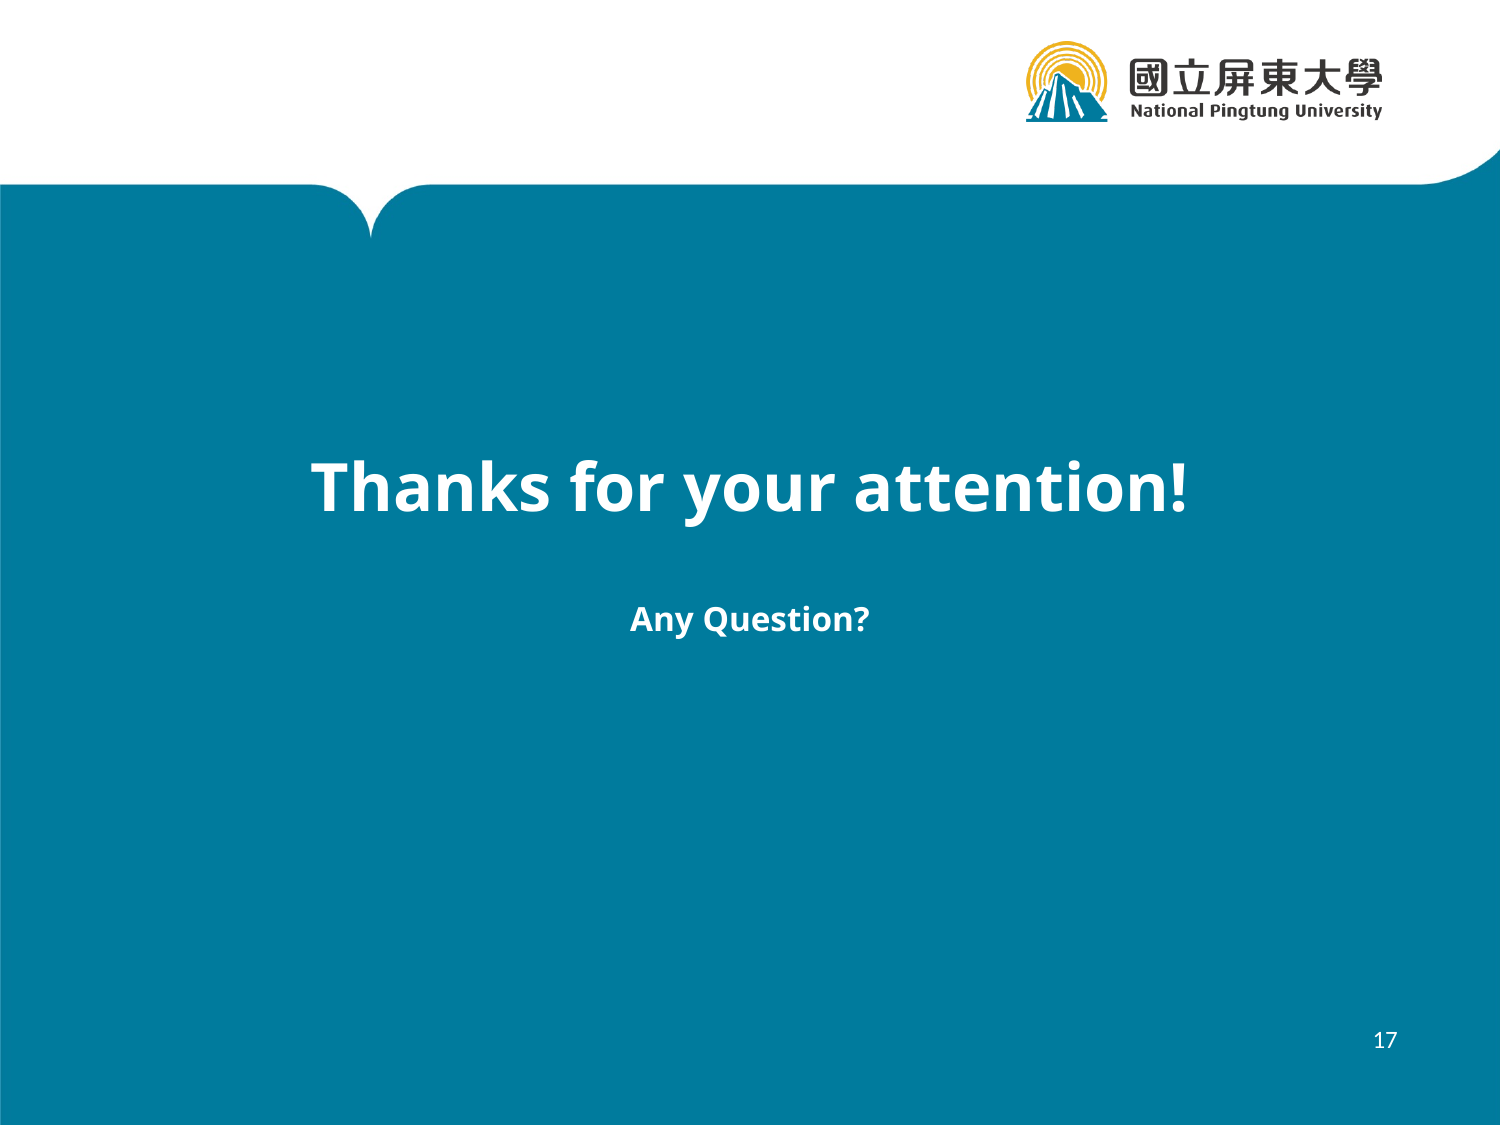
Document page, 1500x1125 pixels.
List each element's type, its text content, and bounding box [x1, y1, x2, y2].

subtitle Any Question? [187, 590, 1313, 648]
slide_number 17 [1075, 1008, 1414, 1069]
title Thanks for your attention! [187, 419, 1313, 534]
picture [0, 0, 1500, 235]
